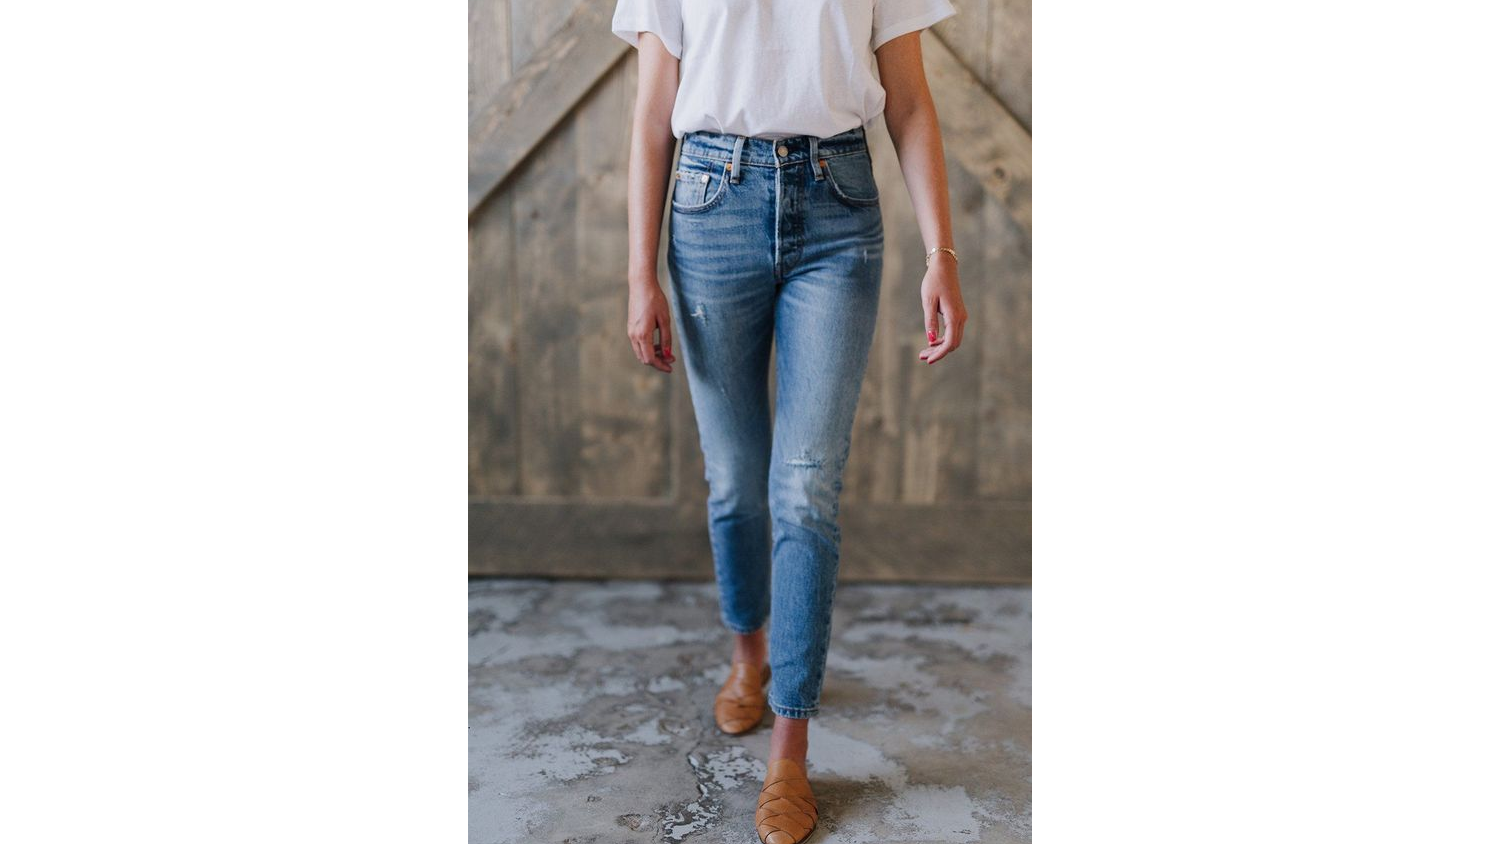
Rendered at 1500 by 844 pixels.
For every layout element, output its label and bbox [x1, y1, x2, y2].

picture [468, 0, 1032, 844]
